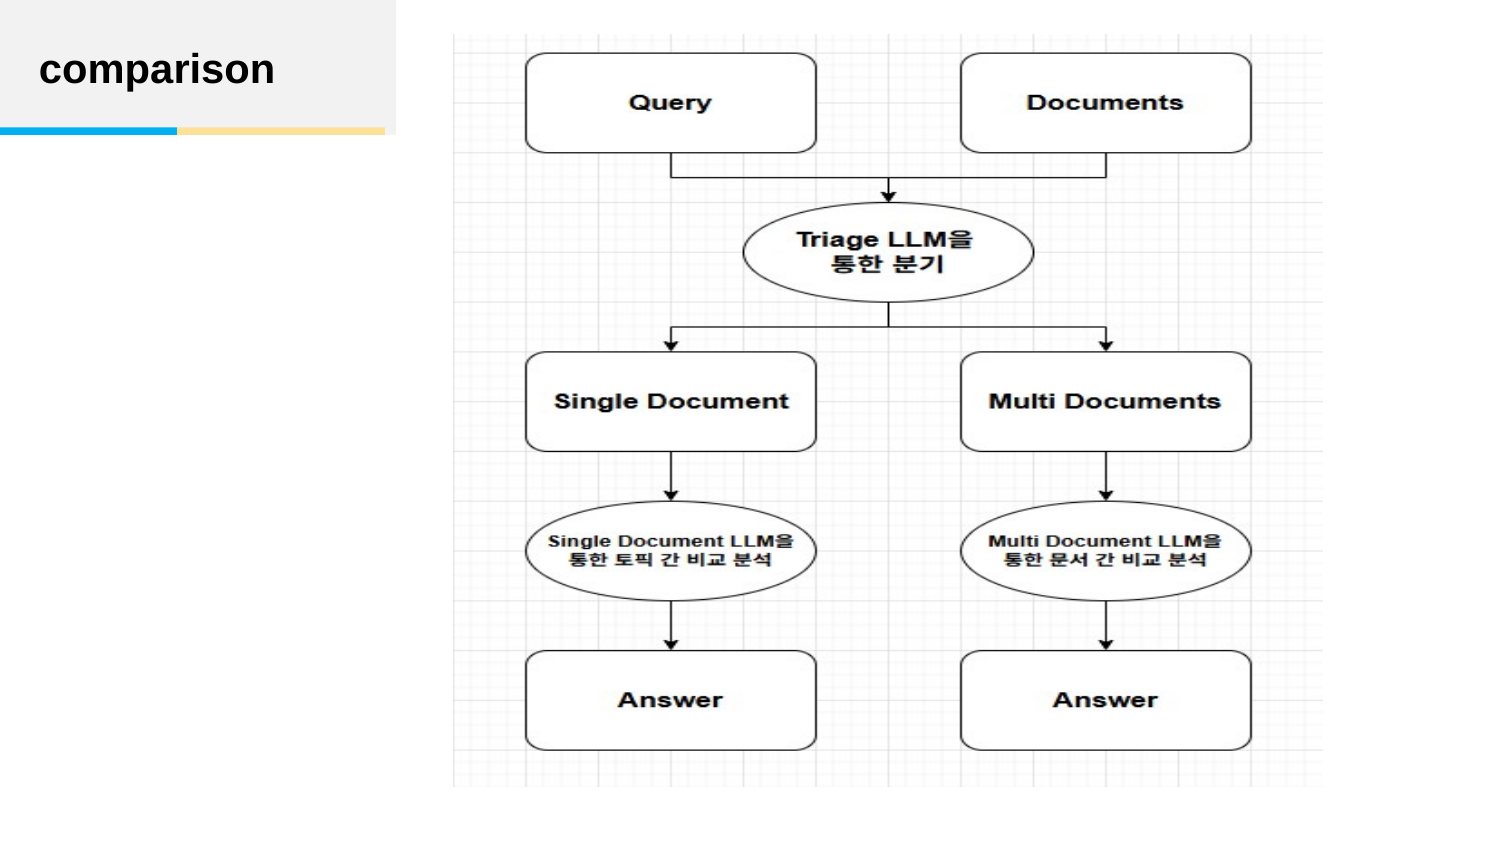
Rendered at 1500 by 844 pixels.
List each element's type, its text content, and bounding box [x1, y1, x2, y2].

text_box [201, 0, 397, 135]
picture [453, 34, 1324, 787]
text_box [188, 0, 197, 324]
text_box comparison [23, 34, 183, 100]
text_box [0, 0, 183, 127]
text_box comparison [201, 34, 340, 100]
